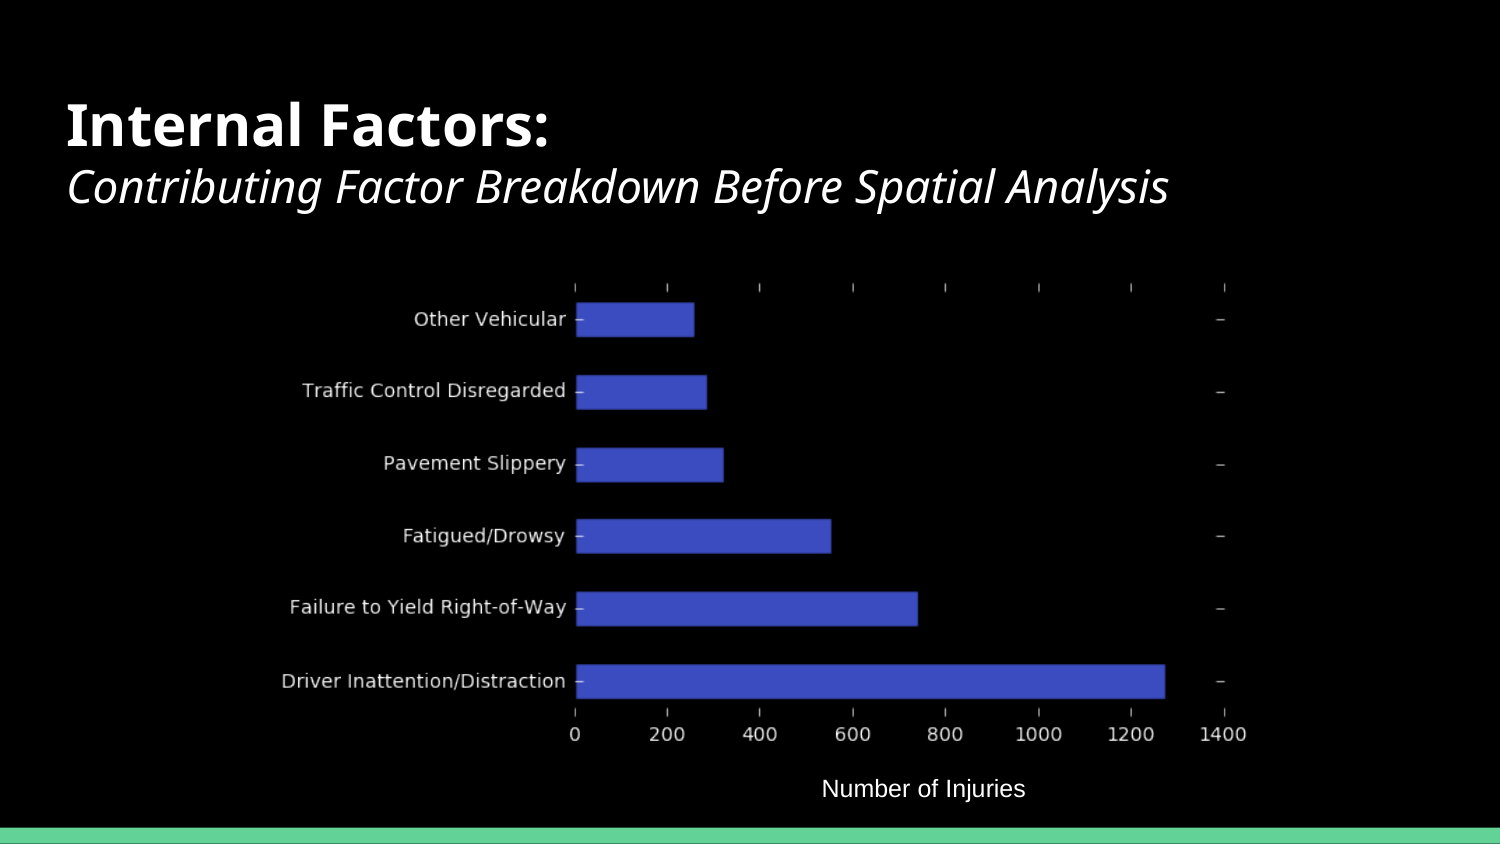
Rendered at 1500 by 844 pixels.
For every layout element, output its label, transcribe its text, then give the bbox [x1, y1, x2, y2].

picture [238, 241, 1262, 759]
title Internal Factors: Contributing Factor Breakdown Before Spatial Analysis [51, 72, 1449, 242]
text_box Number of Injuries [806, 766, 1044, 804]
